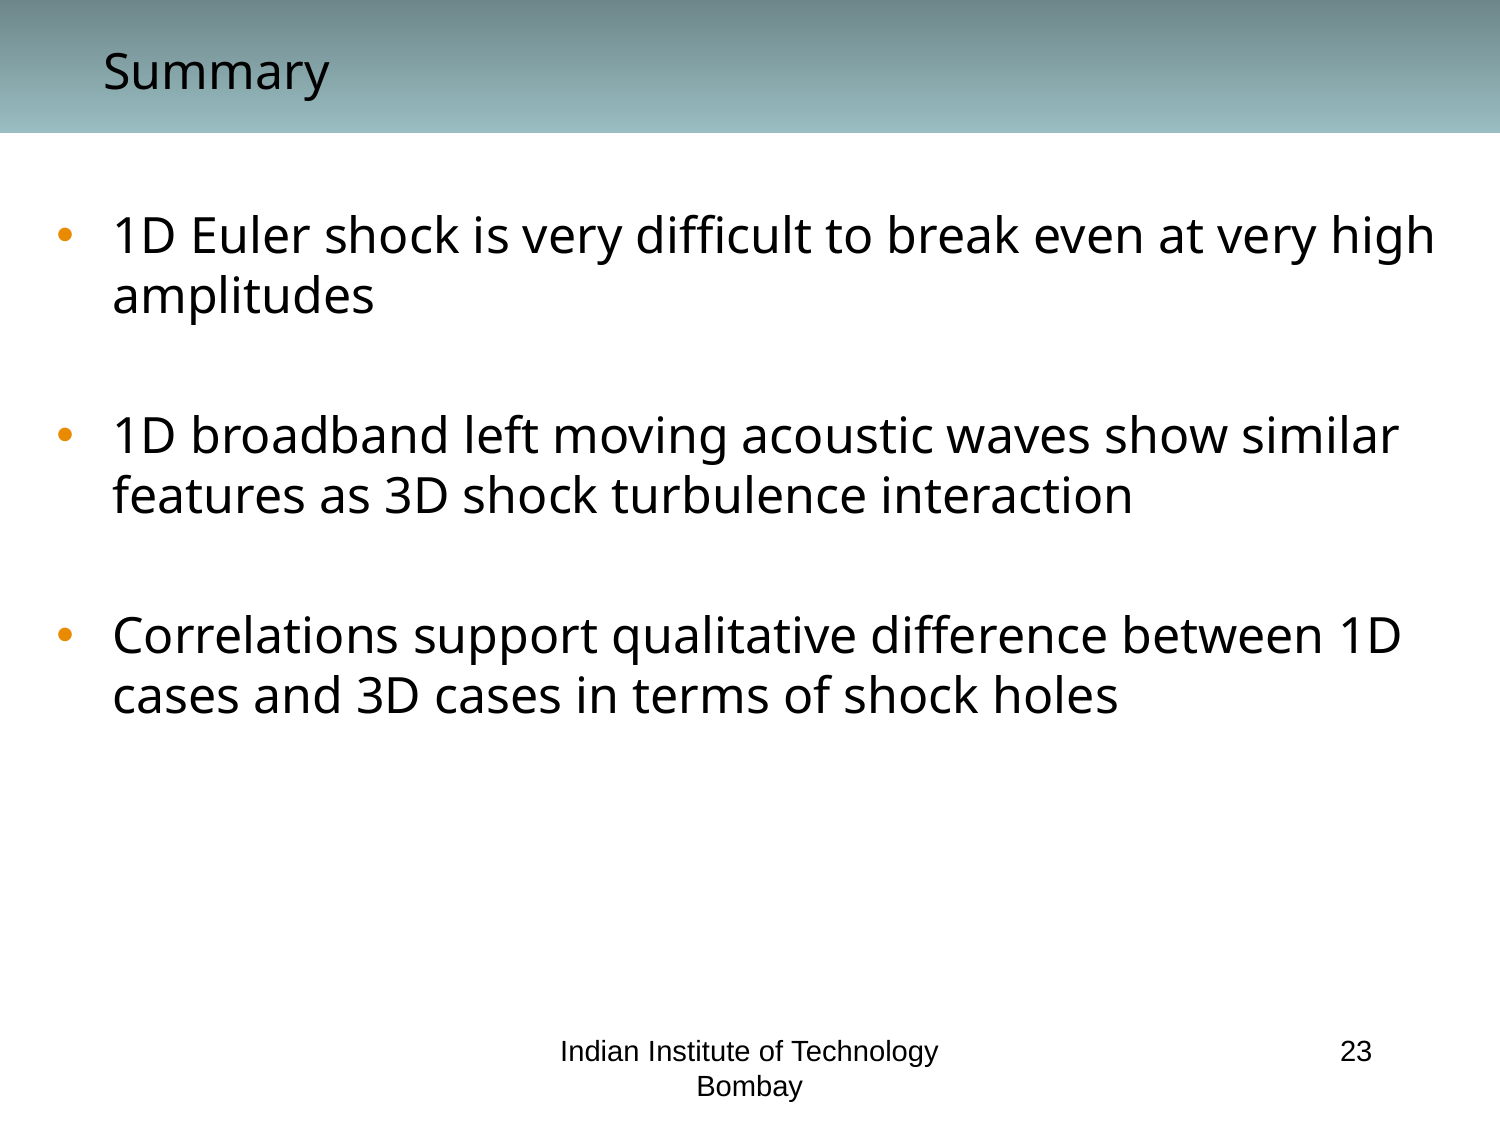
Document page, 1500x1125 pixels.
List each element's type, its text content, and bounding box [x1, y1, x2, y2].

title Summary [88, 12, 1364, 126]
footer Indian Institute of Technology Bombay [512, 1024, 988, 1101]
text_box 1D Euler shock is very difficult to break even at very high amplitudes 1D broadband left moving acoustic waves show similar features as 3D shock turbulence interaction Correlations support qualitative difference between 1D cases and 3D cases in terms of shock holes [41, 196, 1459, 787]
text_box [0, 0, 1500, 133]
slide_number 23 [1074, 1024, 1388, 1101]
